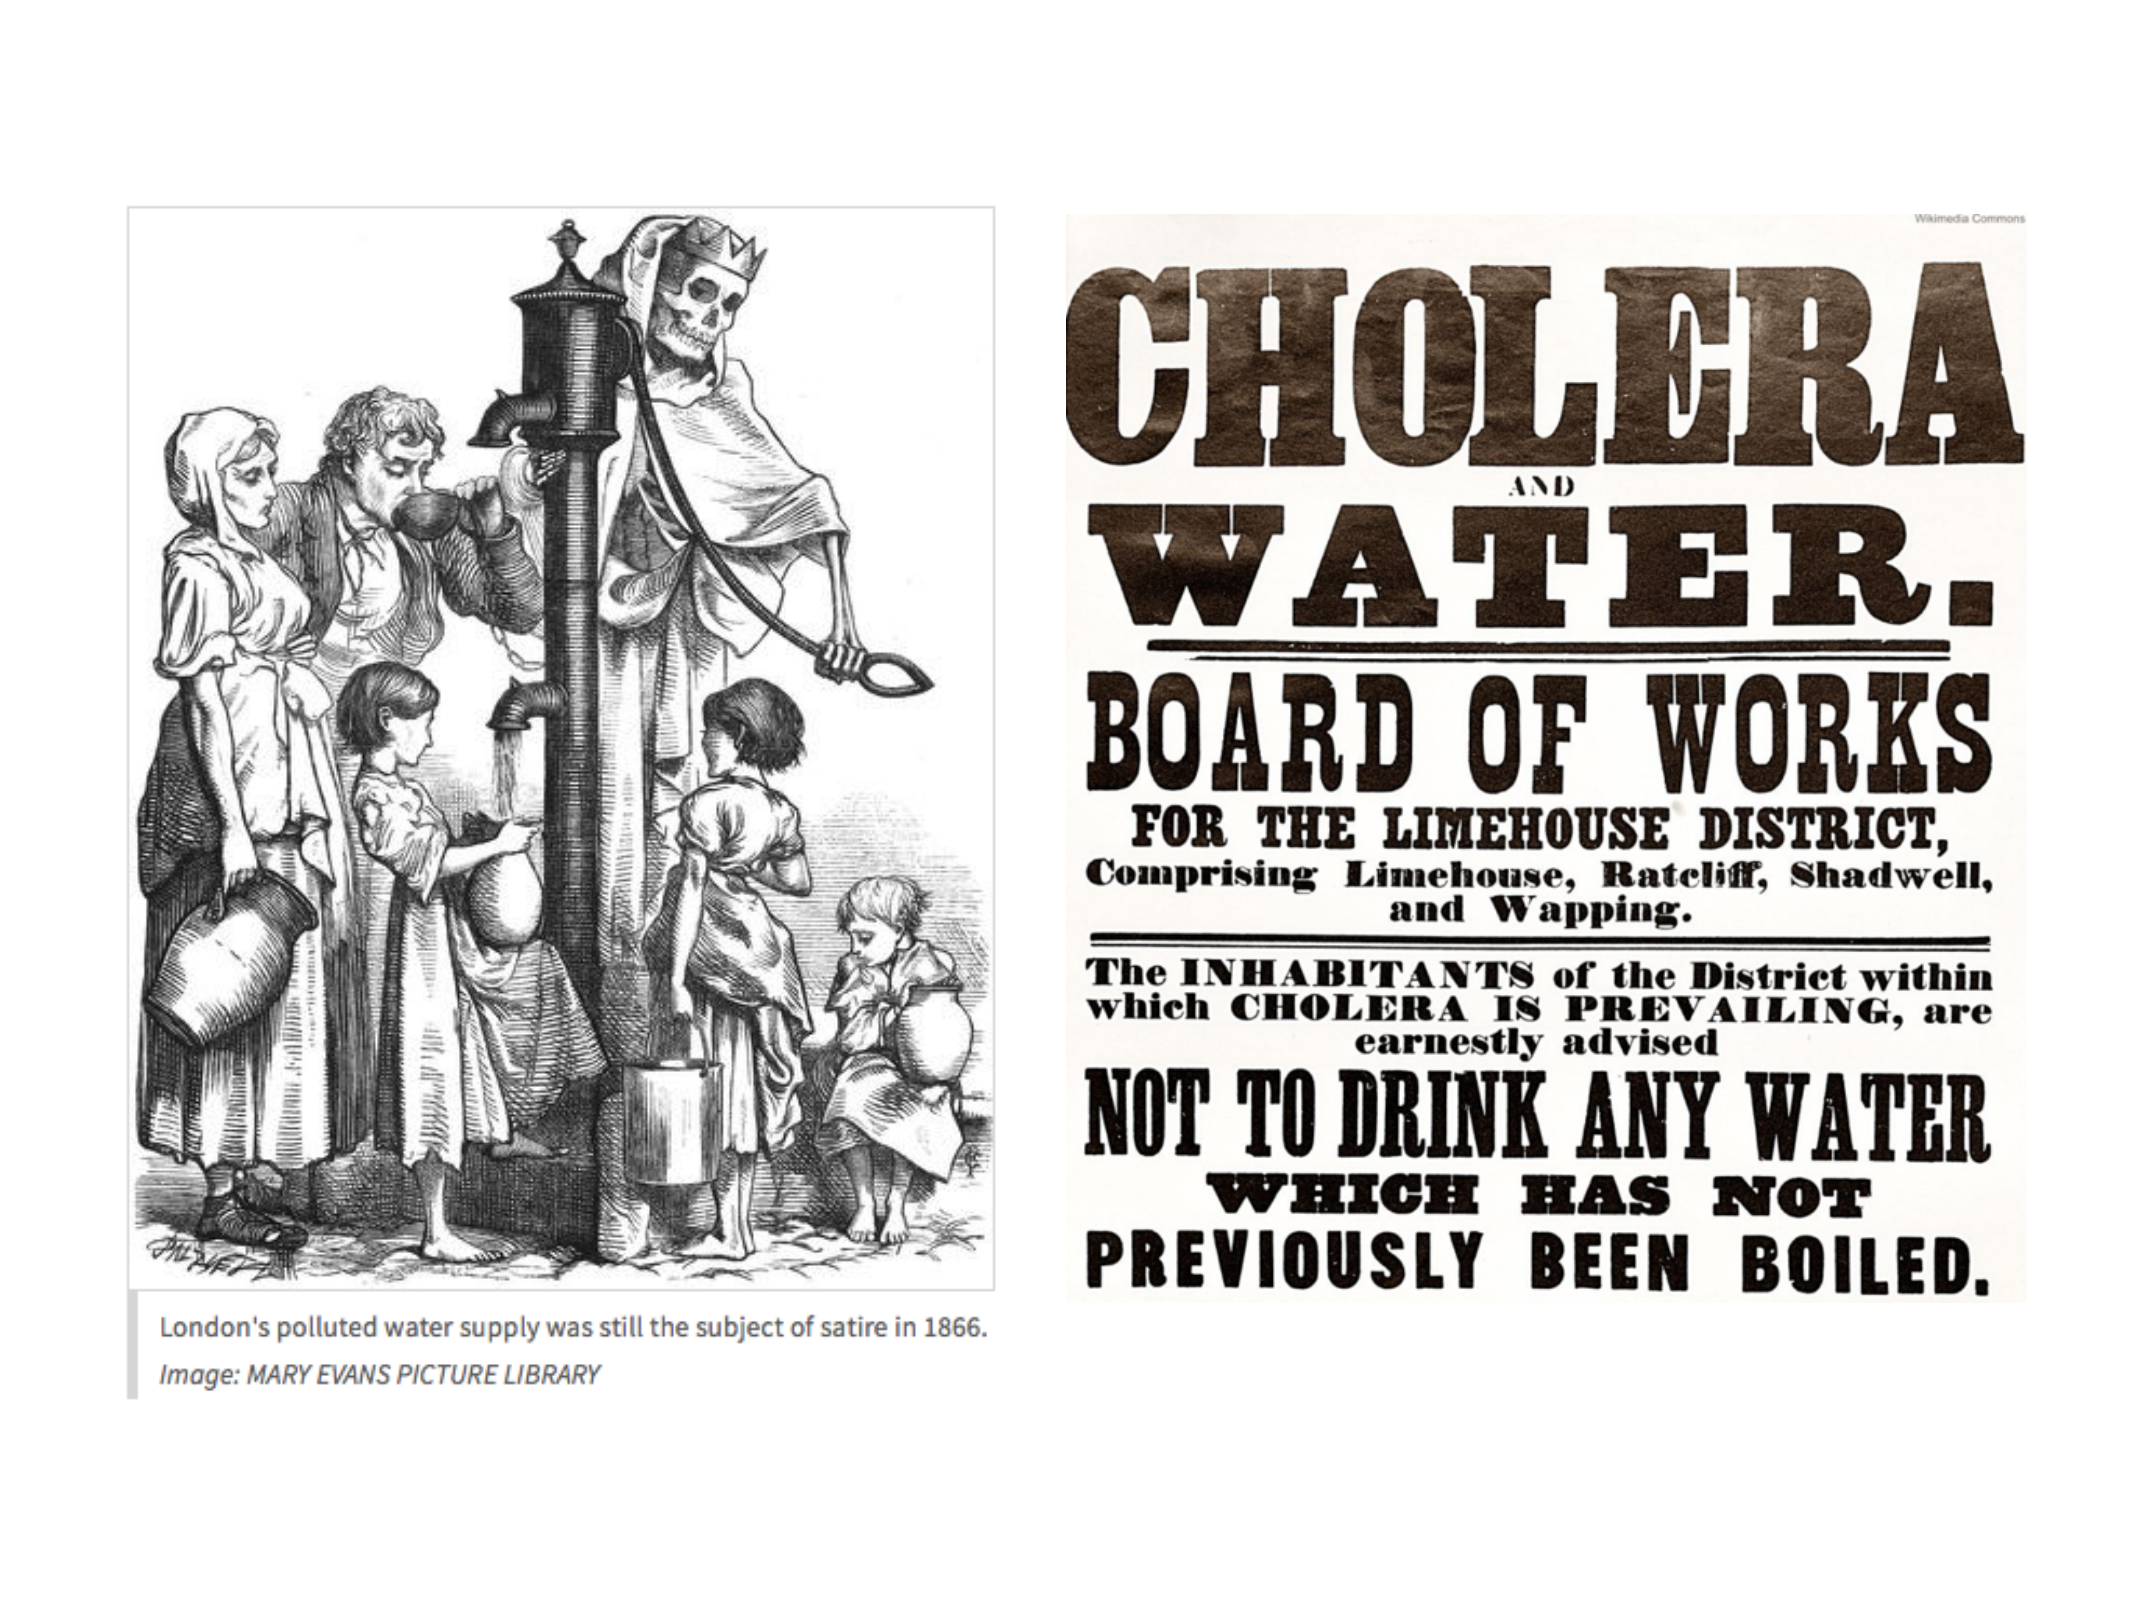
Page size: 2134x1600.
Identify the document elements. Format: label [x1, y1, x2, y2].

picture [1065, 214, 2027, 1303]
picture [106, 182, 1026, 1417]
